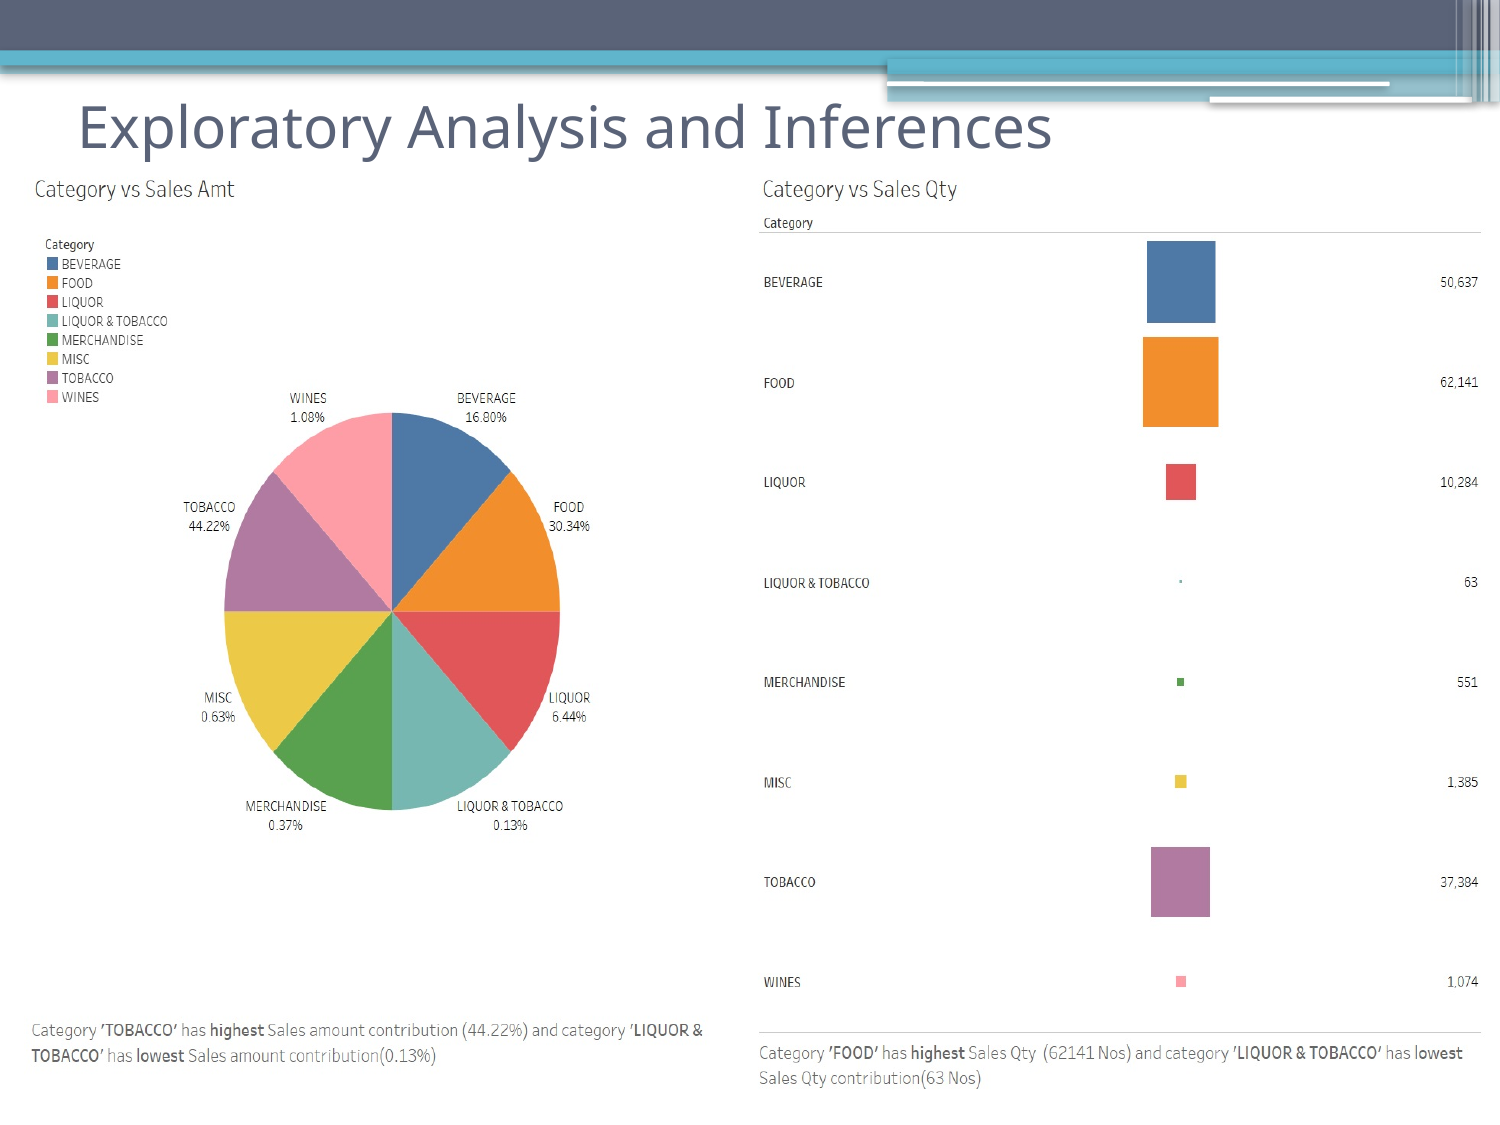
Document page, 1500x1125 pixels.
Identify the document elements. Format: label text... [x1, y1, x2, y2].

title Exploratory Analysis and Inferences [62, 37, 1413, 160]
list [24, 162, 1488, 1101]
